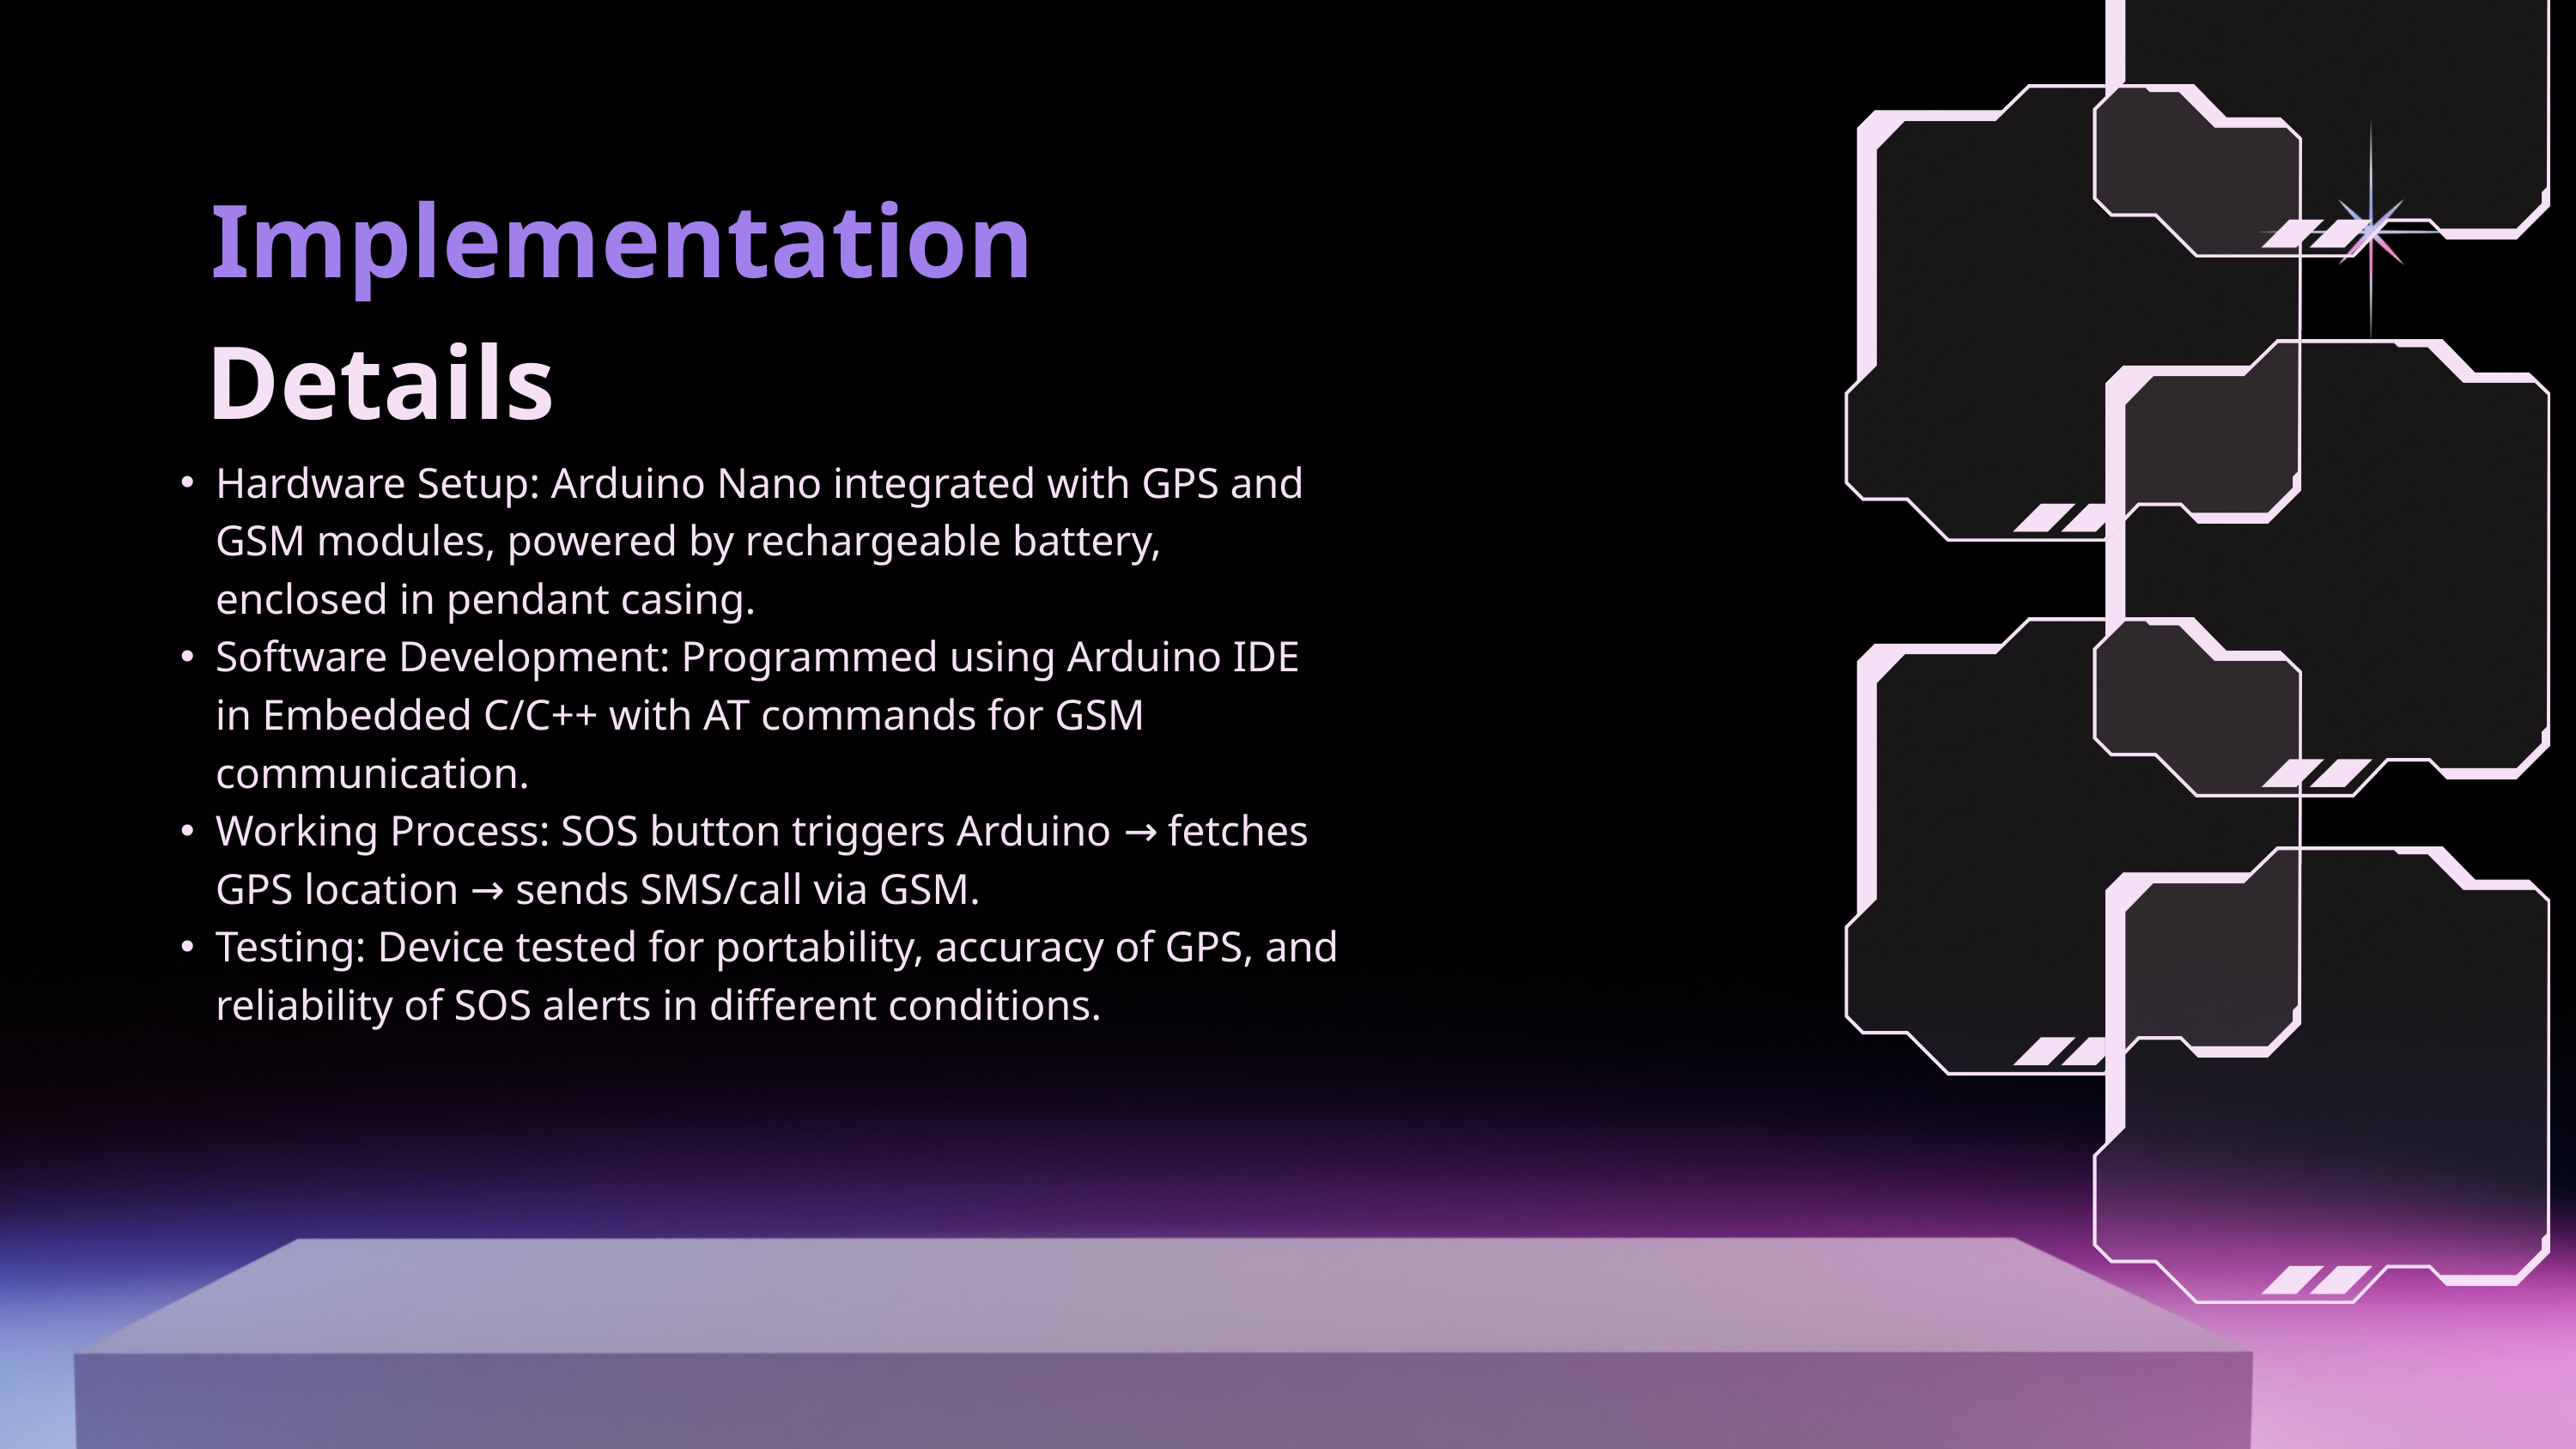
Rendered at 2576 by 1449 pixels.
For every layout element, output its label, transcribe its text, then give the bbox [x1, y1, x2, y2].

text_box [2302, 258, 2486, 339]
text_box Details [205, 298, 1440, 440]
text_box [2093, 0, 2550, 258]
text_box [2093, 339, 2550, 797]
text_box [0, 0, 2576, 1449]
text_box Hardware Setup: Arduino Nano integrated with GPS and GSM modules, powered by rechargeable battery, enclosed in pendant casing. Software Development: Programmed using Arduino IDE in Embedded C/C++ with AT commands for GSM communication. Working Process: SOS button triggers Arduino → fetches GPS location → sends SMS/call via GSM. Testing: Device tested for portability, accuracy of GPS, and reliability of SOS alerts in different conditions. [144, 448, 1342, 1087]
text_box [1844, 84, 2302, 542]
text_box [1844, 617, 2302, 1076]
text_box Implementation [210, 156, 1276, 298]
text_box [2093, 846, 2550, 1304]
